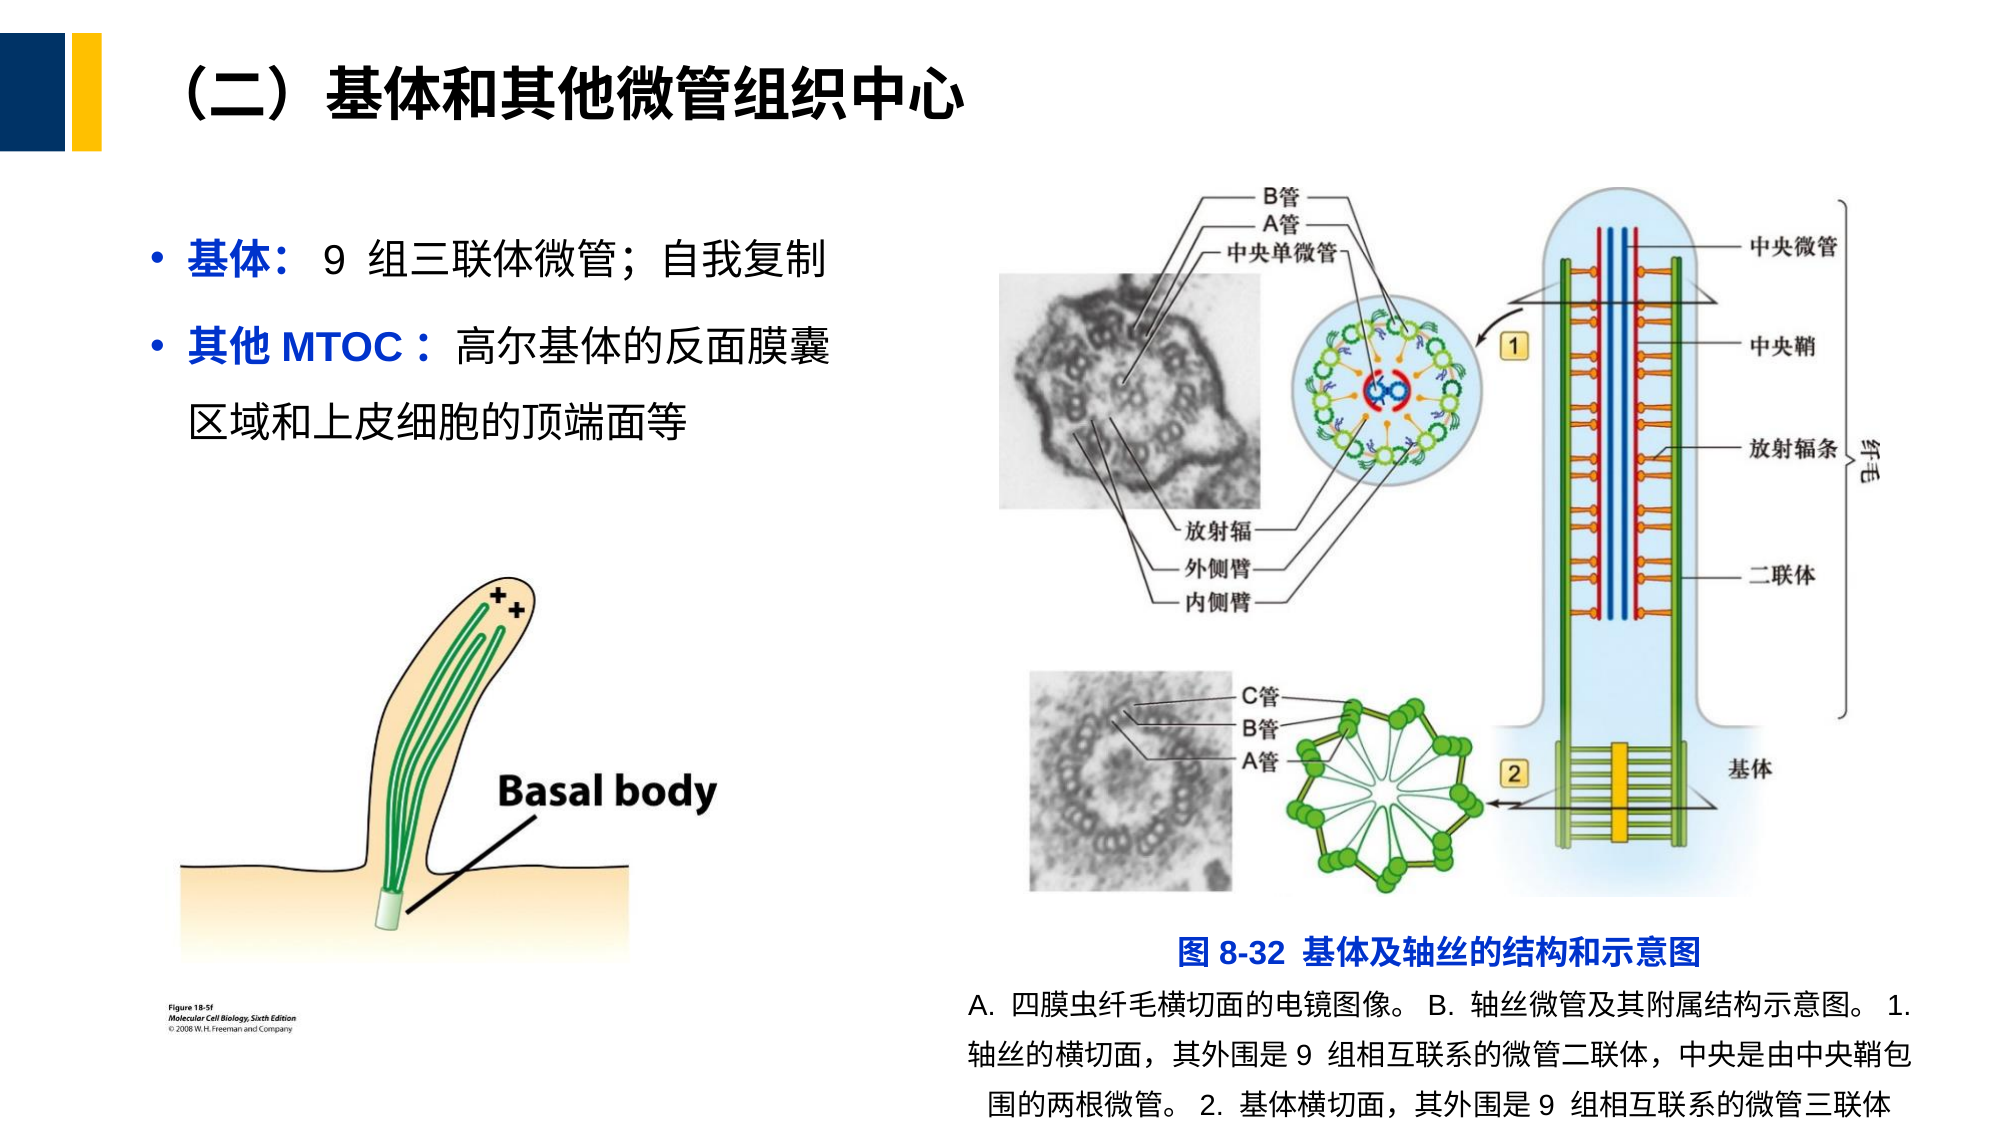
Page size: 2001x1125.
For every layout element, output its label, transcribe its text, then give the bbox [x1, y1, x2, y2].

title （二）基体和其他微管组织中心 [135, 33, 1950, 152]
picture [999, 187, 1880, 897]
list 基体：9 组三联体微管；自我复制 其他MTOC：高尔基体的反面膜囊区域和上皮细胞的顶端面等 [135, 200, 850, 1092]
picture [165, 562, 735, 1035]
text_box 图8-32 基体及轴丝的结构和示意图 A. 四膜虫纤毛横切面的电镜图像。B. 轴丝微管及其附属结构示意图。1. 轴丝的横切面，其外围是9 组相互联系的微管二联体，中央是由中央鞘包围的两根微管。2. 基体横切面，其外围是9 组相互联系的微管三联体 [939, 913, 1940, 1125]
